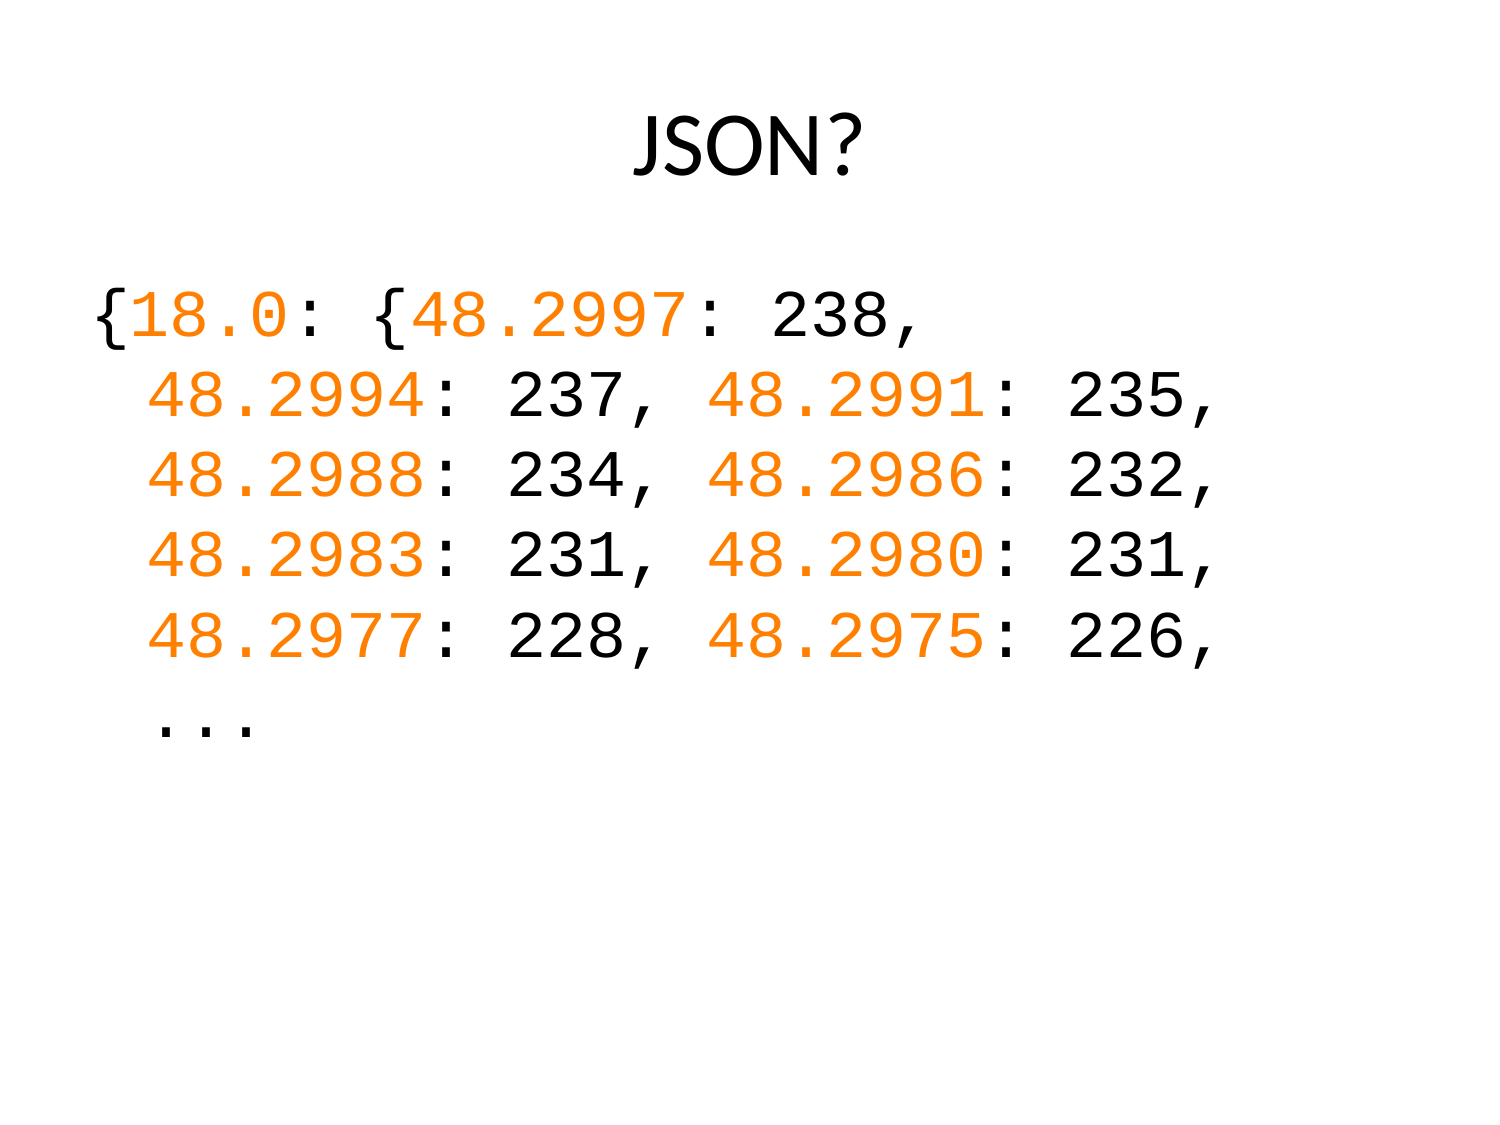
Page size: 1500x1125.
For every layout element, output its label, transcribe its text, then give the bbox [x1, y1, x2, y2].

title JSON? [75, 45, 1425, 233]
list {18.0: {48.2997: 238, 48.2994: 237, 48.2991: 235, 48.2988: 234, 48.2986: 232, 48.2983: 231, 48.2980: 231, 48.2977: 228, 48.2975: 226, ... [75, 262, 1425, 1005]
